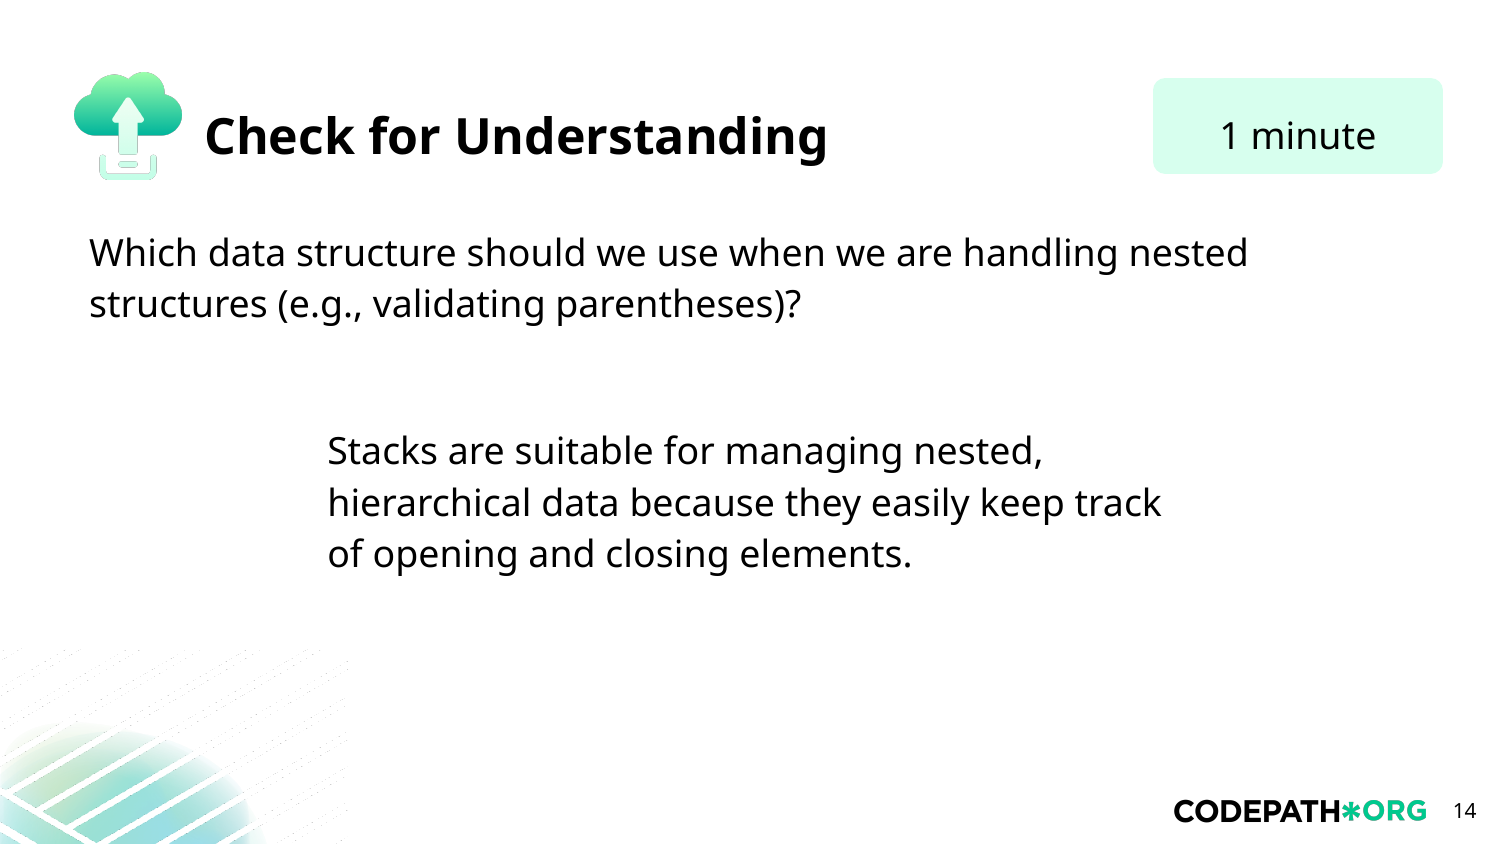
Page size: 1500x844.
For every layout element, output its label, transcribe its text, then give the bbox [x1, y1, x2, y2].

picture [74, 72, 182, 180]
slide_number ‹#› [1401, 786, 1492, 837]
text_box Stacks are suitable for managing nested, hierarchical data because they easily keep track of opening and closing elements. [312, 405, 1188, 591]
subtitle 1 minute [1153, 78, 1443, 174]
picture [1173, 799, 1401, 823]
list Which data structure should we use when we are handling nested structures (e.g., validating parentheses)? [74, 206, 1426, 712]
picture [0, 648, 381, 844]
